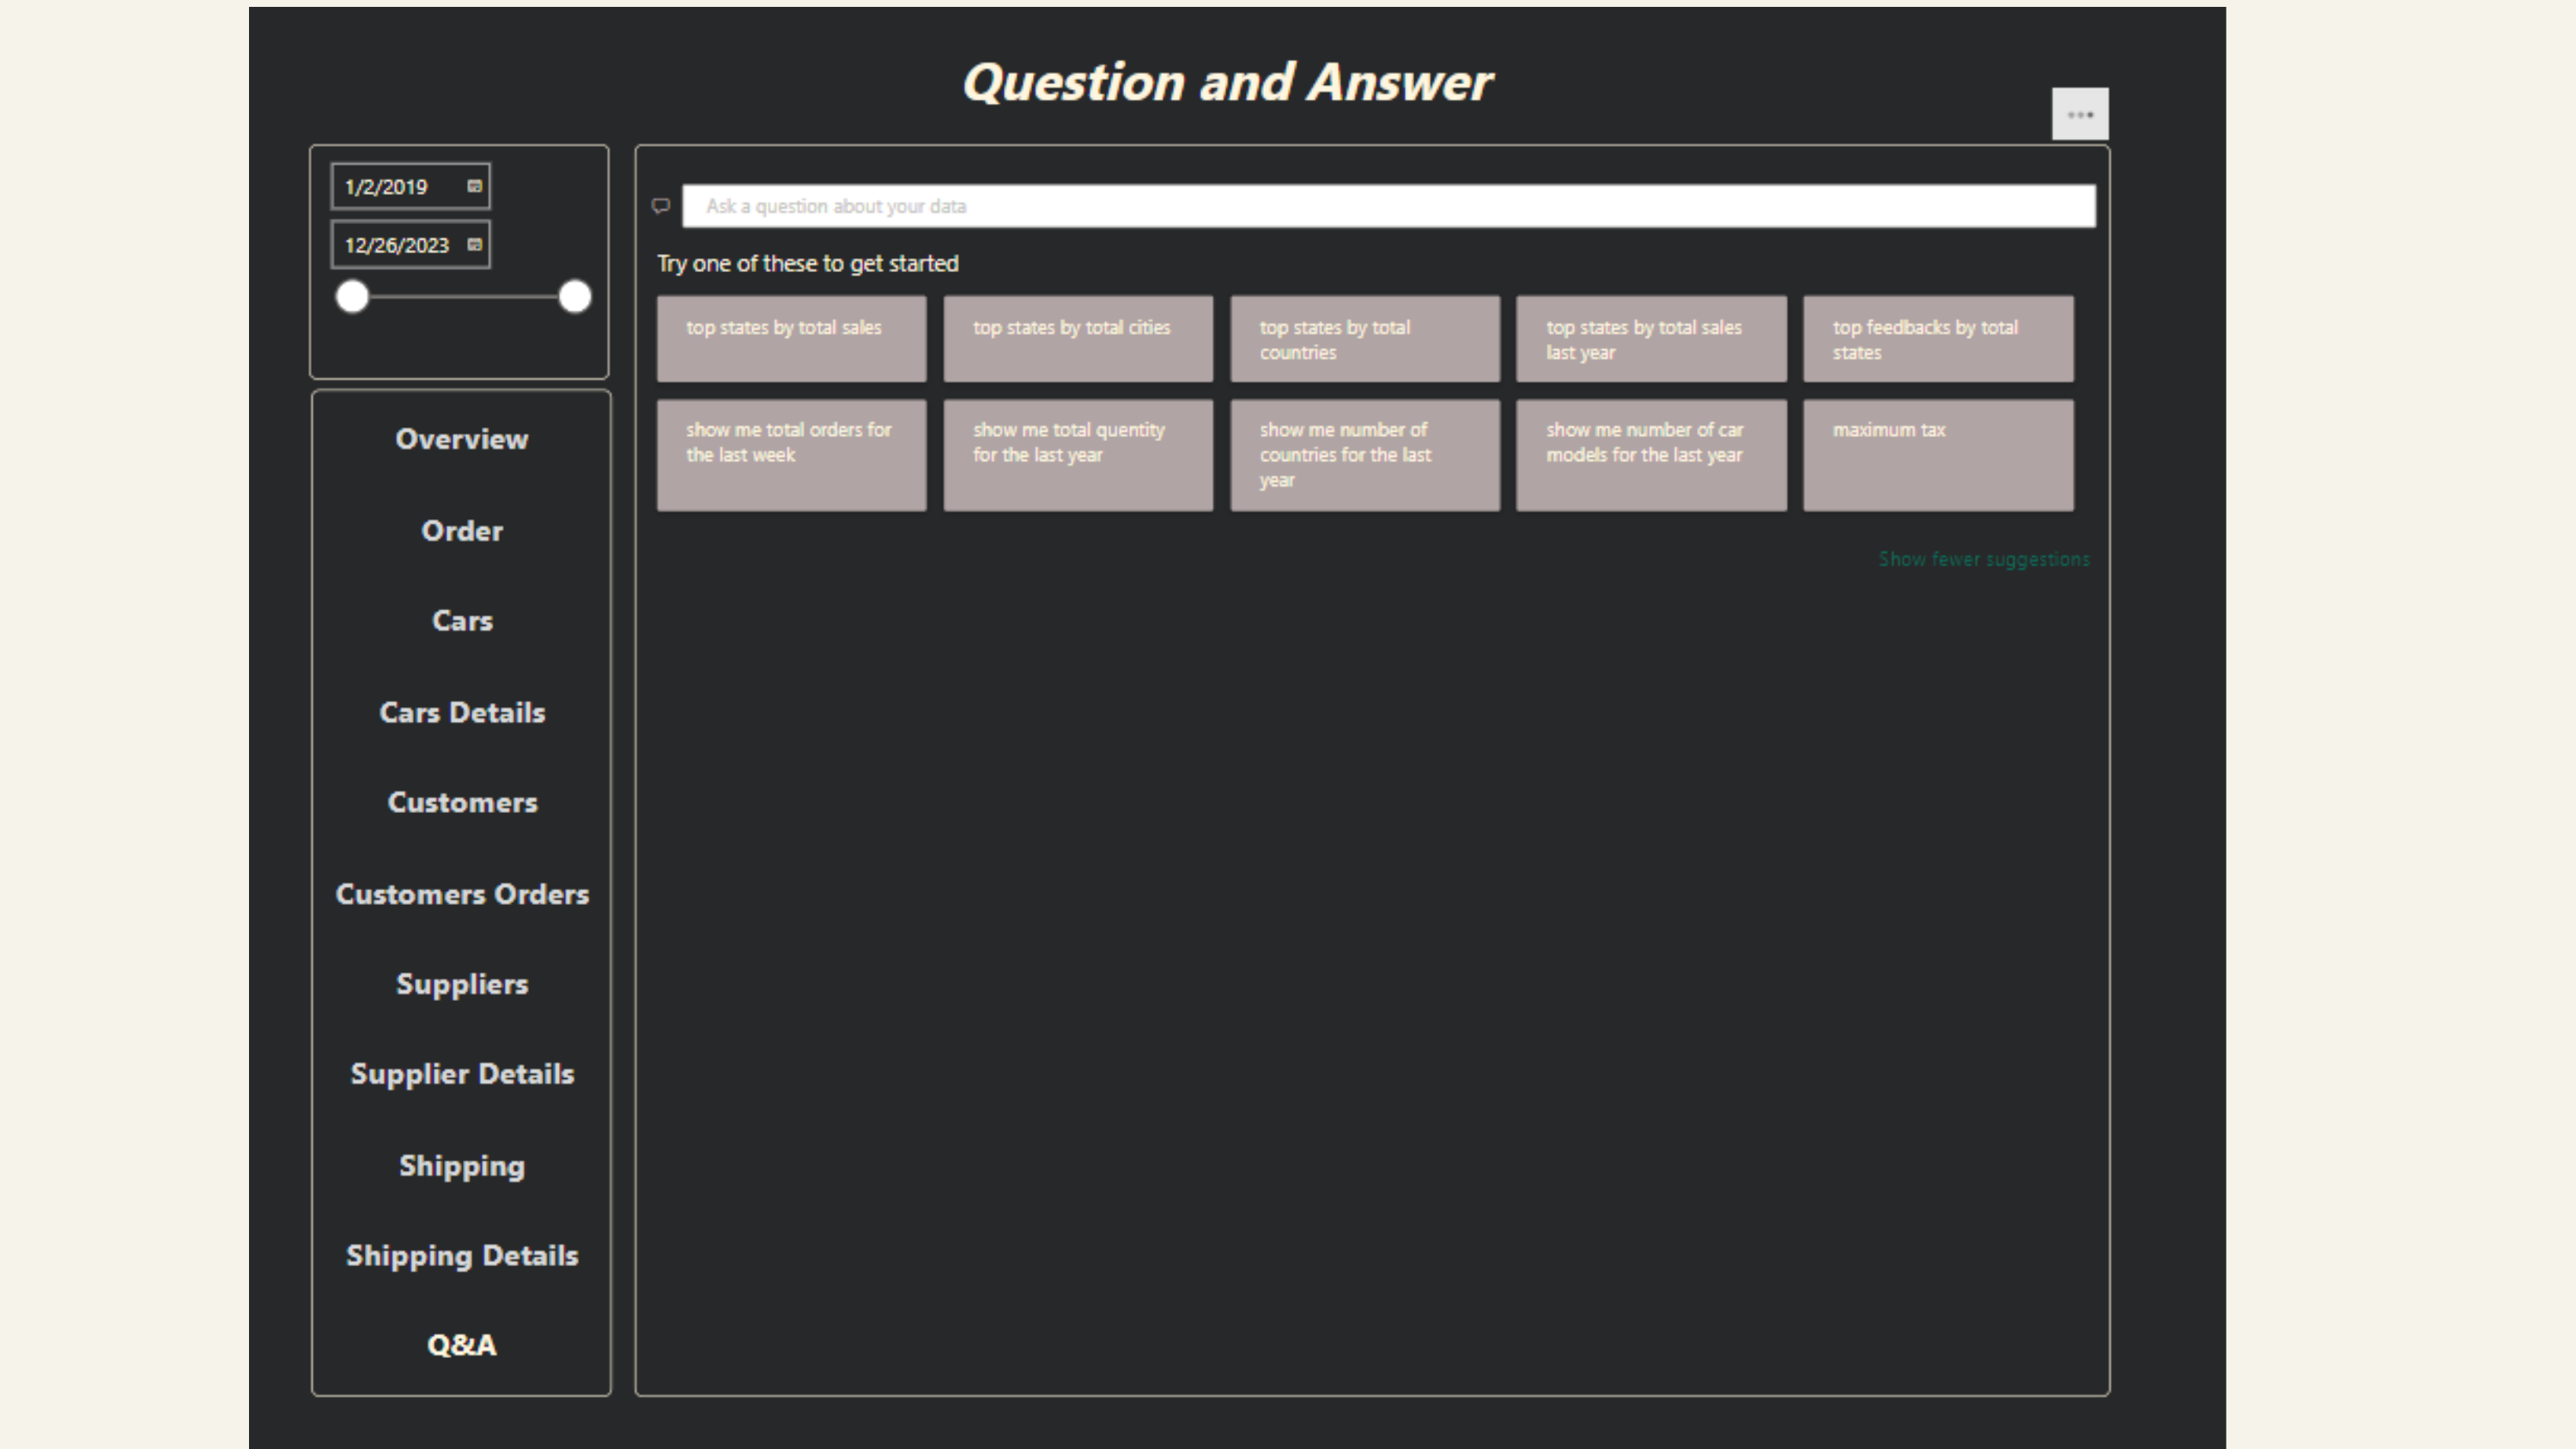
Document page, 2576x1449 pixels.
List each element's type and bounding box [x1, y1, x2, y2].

text_box [249, 7, 2227, 1449]
